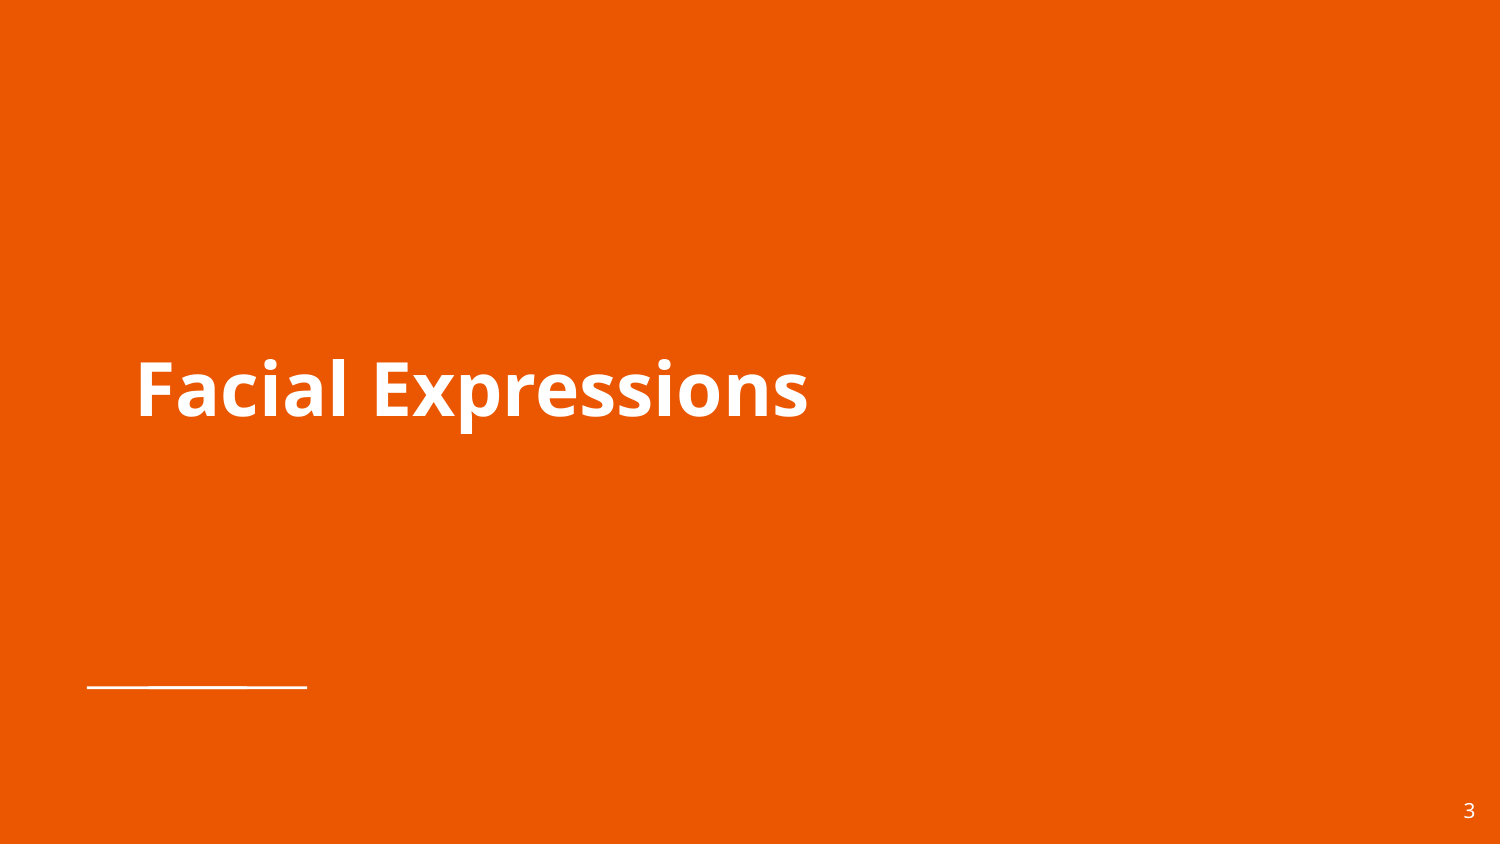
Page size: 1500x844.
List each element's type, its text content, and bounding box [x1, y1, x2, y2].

title Facial Expressions [119, 141, 1272, 632]
slide_number ‹#› [1400, 779, 1491, 844]
